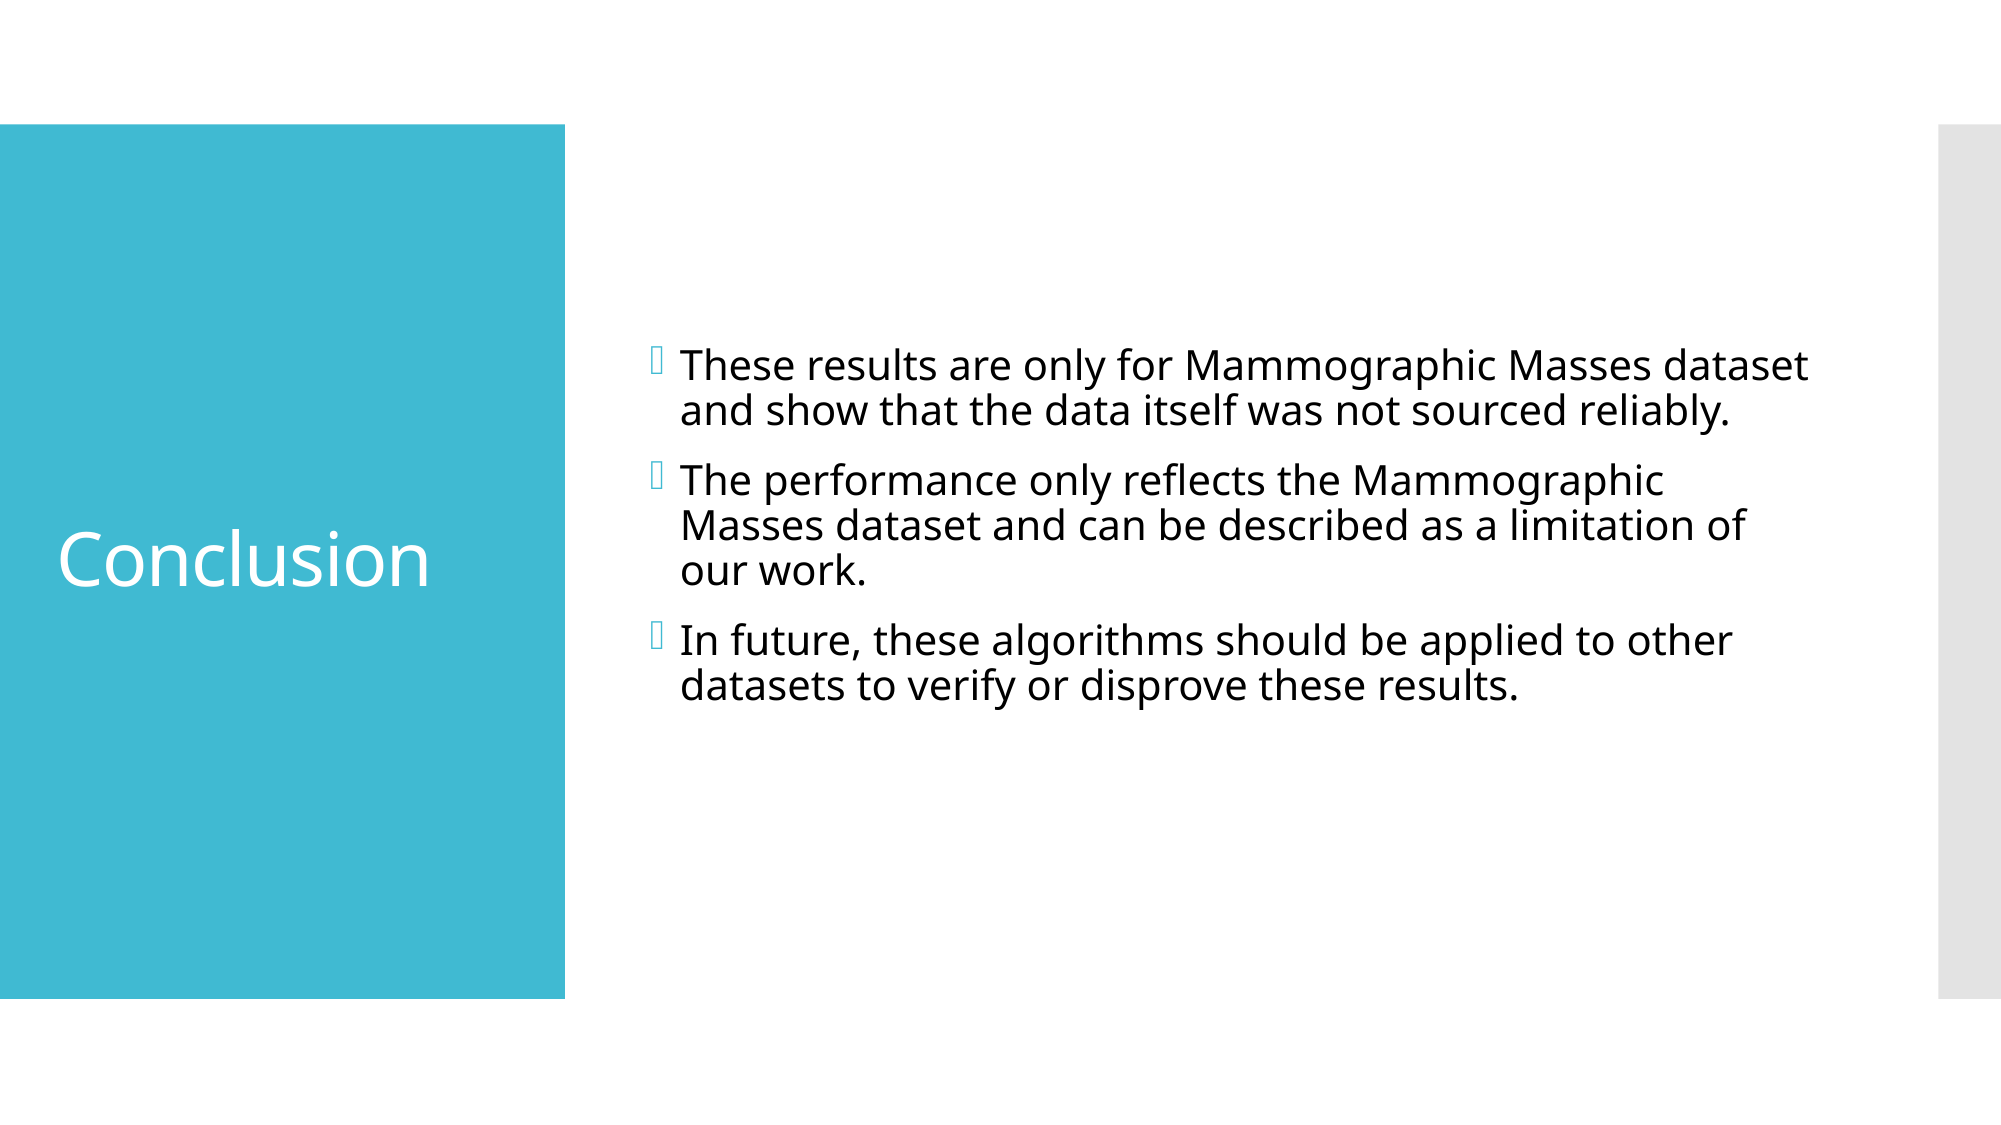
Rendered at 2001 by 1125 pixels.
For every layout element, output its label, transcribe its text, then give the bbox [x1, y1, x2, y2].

list These results are only for Mammographic Masses dataset and show that the data itself was not sourced reliably. The performance only reflects the Mammographic Masses dataset and can be described as a limitation of our work. In future, these algorithms should be applied to other datasets to verify or disprove these results. [634, 141, 1835, 982]
title Conclusion [41, 184, 525, 940]
